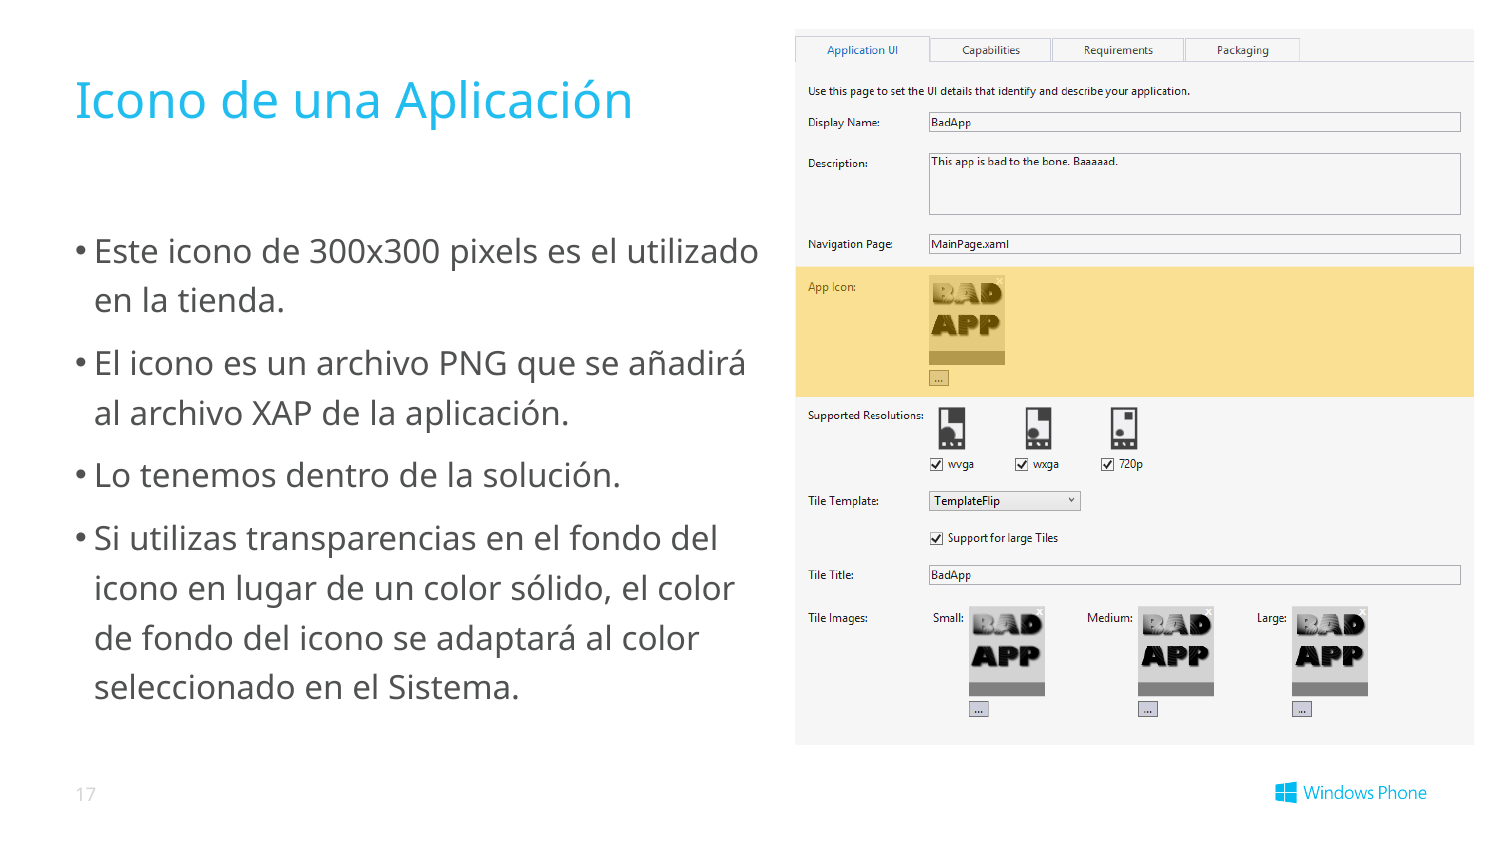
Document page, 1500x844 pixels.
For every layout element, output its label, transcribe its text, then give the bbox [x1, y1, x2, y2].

list Este icono de 300x300 pixels es el utilizado en la tienda. El icono es un archivo PNG que se añadirá al archivo XAP de la aplicación. Lo tenemos dentro de la solución. Si utilizas transparencias en el fondo del icono en lugar de un color sólido, el color de fondo del icono se adaptará al color seleccionado en el Sistema. [75, 219, 766, 739]
title Icono de una Aplicación [75, 65, 795, 130]
slide_number 17 [75, 780, 113, 804]
picture [1266, 772, 1436, 813]
picture [795, 28, 1475, 745]
